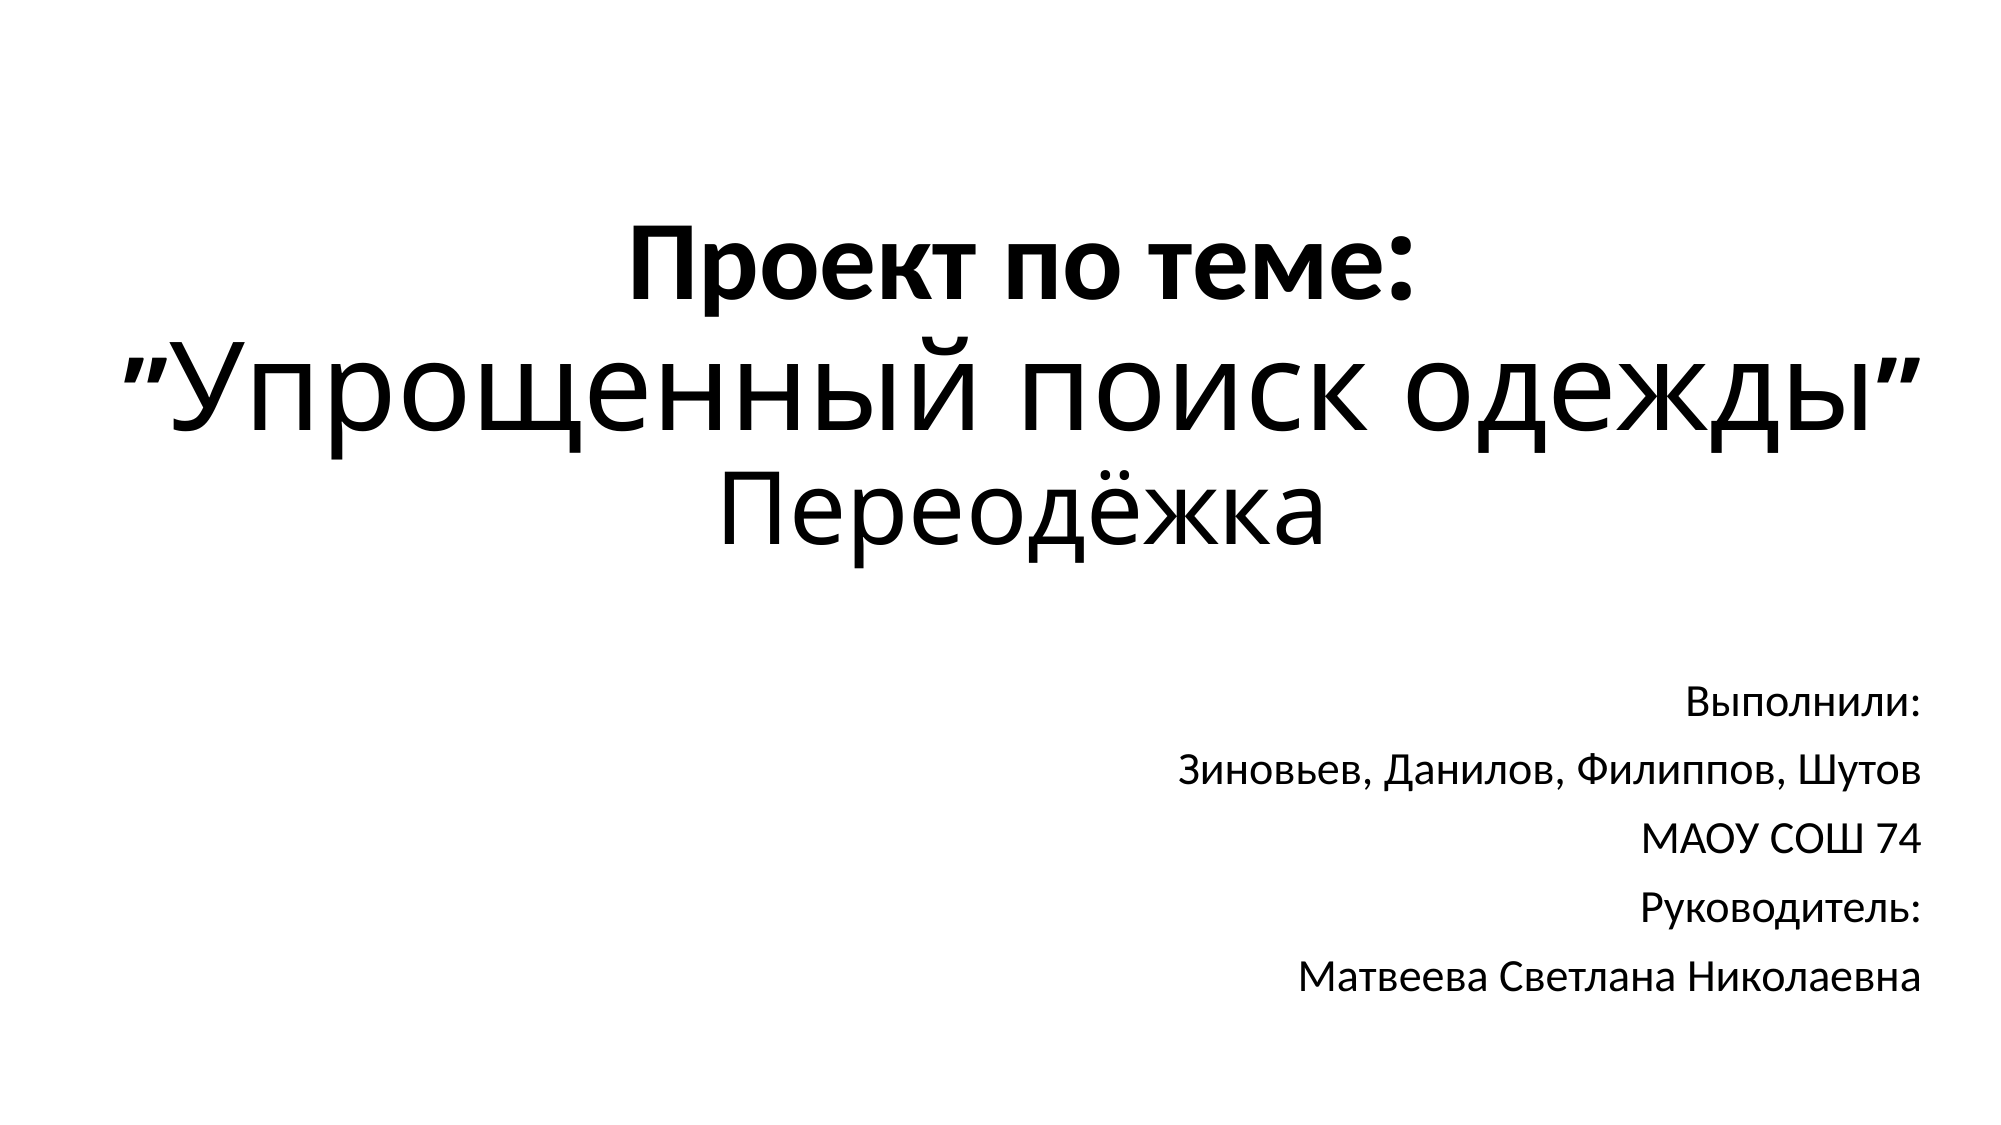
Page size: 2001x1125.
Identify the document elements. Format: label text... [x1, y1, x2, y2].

subtitle Выполнили: Зиновьев, Данилов, Филиппов, Шутов МАОУ СОШ 74 Руководитель: Матвеева Светлана Николаевна [147, 668, 1937, 1011]
title Проект по теме: ”Упрощенный поиск одежды” Переодёжка [108, 158, 1937, 575]
